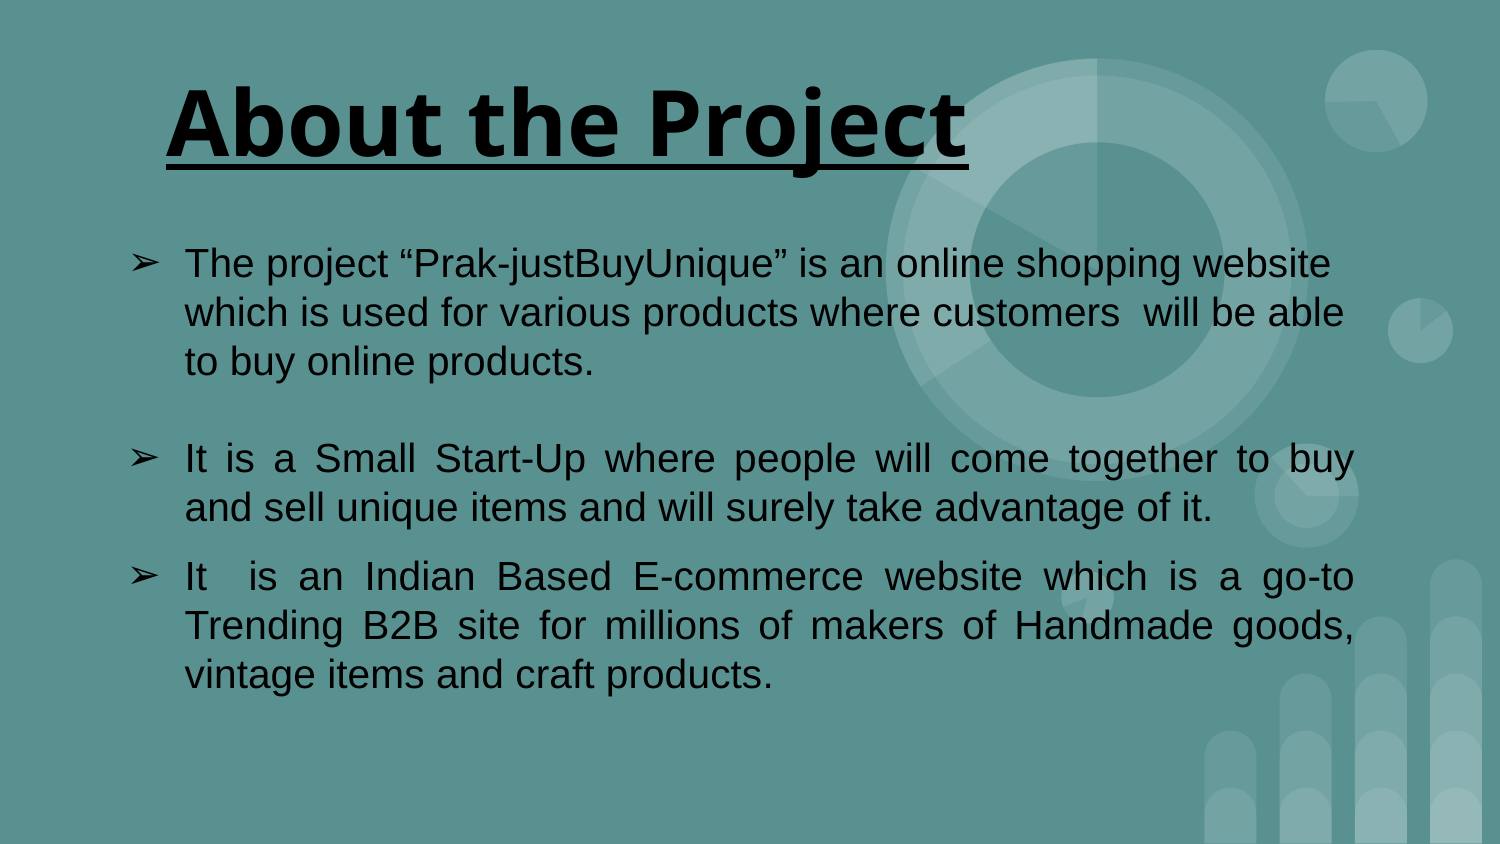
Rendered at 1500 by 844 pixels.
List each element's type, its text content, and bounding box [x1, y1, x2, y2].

title About the Project [151, 18, 1019, 221]
subtitle The project “Prak-justBuyUnique” is an online shopping website which is used for various products where customers will be able to buy online products. It is a Small Start-Up where people will come together to buy and sell unique items and will surely take advantage of it. It is an Indian Based E-commerce website which is a go-to Trending B2B site for millions of makers of Handmade goods, vintage items and craft products. [94, 221, 1372, 666]
